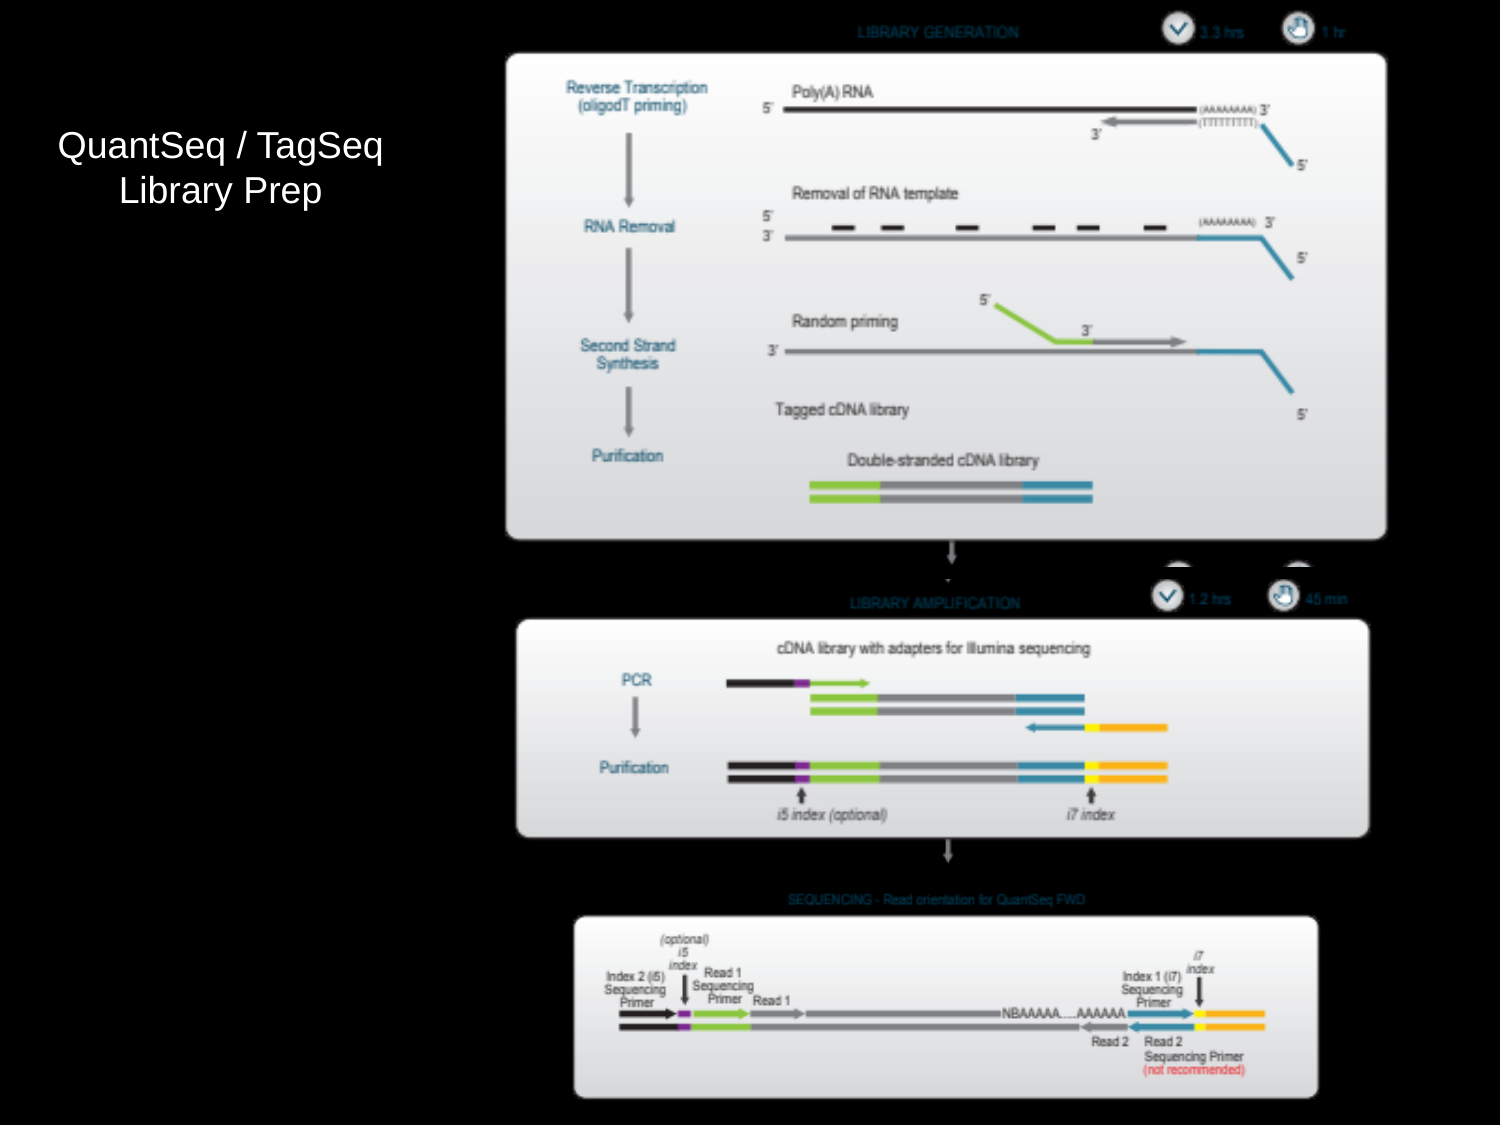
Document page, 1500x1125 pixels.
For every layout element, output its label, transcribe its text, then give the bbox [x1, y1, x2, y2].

picture [490, 579, 1399, 873]
text_box QuantSeq / TagSeq Library Prep [38, 113, 403, 219]
picture [490, 885, 1399, 1115]
picture [490, 8, 1399, 567]
